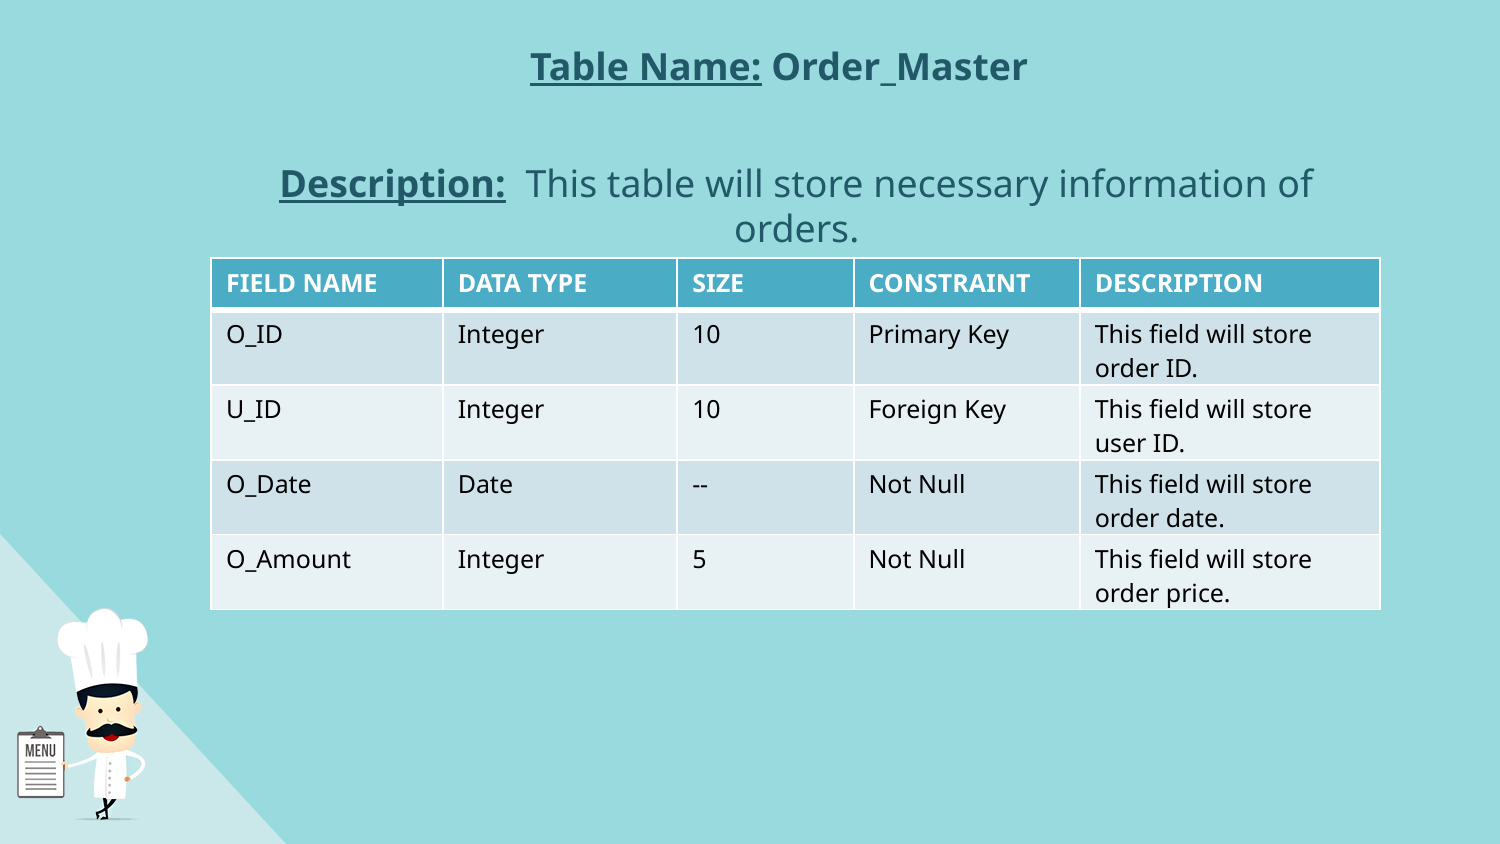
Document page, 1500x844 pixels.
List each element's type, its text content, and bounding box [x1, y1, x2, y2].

table_cell -- [678, 461, 853, 534]
picture [0, 0, 1500, 844]
table_header DESCRIPTION [1081, 259, 1379, 307]
table_cell Primary Key [855, 313, 1079, 384]
table_cell Integer [444, 313, 676, 384]
table_header FIELD NAME [212, 259, 442, 307]
table_cell This field will store user ID. [1081, 386, 1379, 459]
table_cell This field will store order date. [1081, 461, 1379, 534]
table_cell Integer [444, 535, 676, 609]
table_cell Date [444, 461, 676, 534]
text_box Table Name: Order_Master [210, 35, 1348, 95]
table_cell O_Amount [212, 535, 442, 609]
table_cell This field will store order price. [1081, 535, 1379, 609]
text_box Description: This table will store necessary information of orders. [210, 152, 1383, 258]
table_header CONSTRAINT [855, 259, 1079, 307]
table_cell 5 [678, 535, 853, 609]
table_cell O_ID [212, 313, 442, 384]
table_cell Foreign Key [855, 386, 1079, 459]
table_cell This field will store order ID. [1081, 313, 1379, 384]
table_header DATA TYPE [444, 259, 676, 307]
table_cell Not Null [855, 535, 1079, 609]
table_cell O_Date [212, 461, 442, 534]
table_cell Not Null [855, 461, 1079, 534]
table_cell 10 [678, 313, 853, 384]
table_cell Integer [444, 386, 676, 459]
table_cell U_ID [212, 386, 442, 459]
table_cell 10 [678, 386, 853, 459]
table_header SIZE [678, 259, 853, 307]
